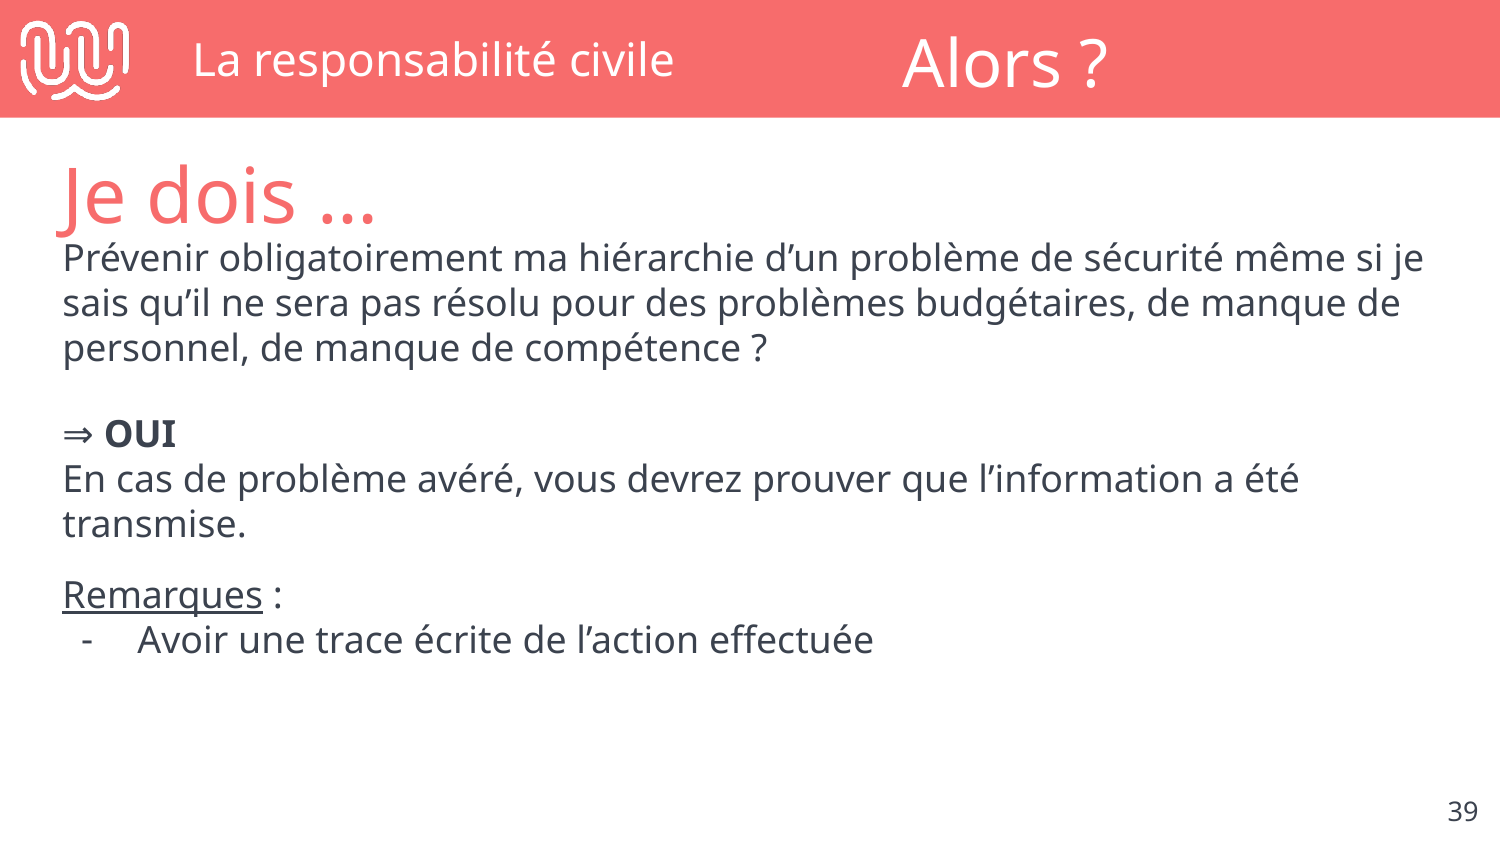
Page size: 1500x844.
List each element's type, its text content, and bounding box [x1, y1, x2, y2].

list ⇒ OUI En cas de problème avéré, vous devrez prouver que l’information a été transmise. [62, 410, 1452, 503]
subtitle Alors ? [902, 31, 1479, 91]
picture [20, 20, 134, 101]
list Prévenir obligatoirement ma hiérarchie d’un problème de sécurité même si je sais qu’il ne sera pas résolu pour des problèmes budgétaires, de manque de personnel, de manque de compétence ? [62, 234, 1452, 343]
slide_number ‹#› [1403, 779, 1494, 844]
list Remarques : Avoir une trace écrite de l’action effectuée [62, 570, 1452, 801]
title La responsabilité civile [192, 0, 896, 118]
title Je dois … [62, 146, 1452, 234]
